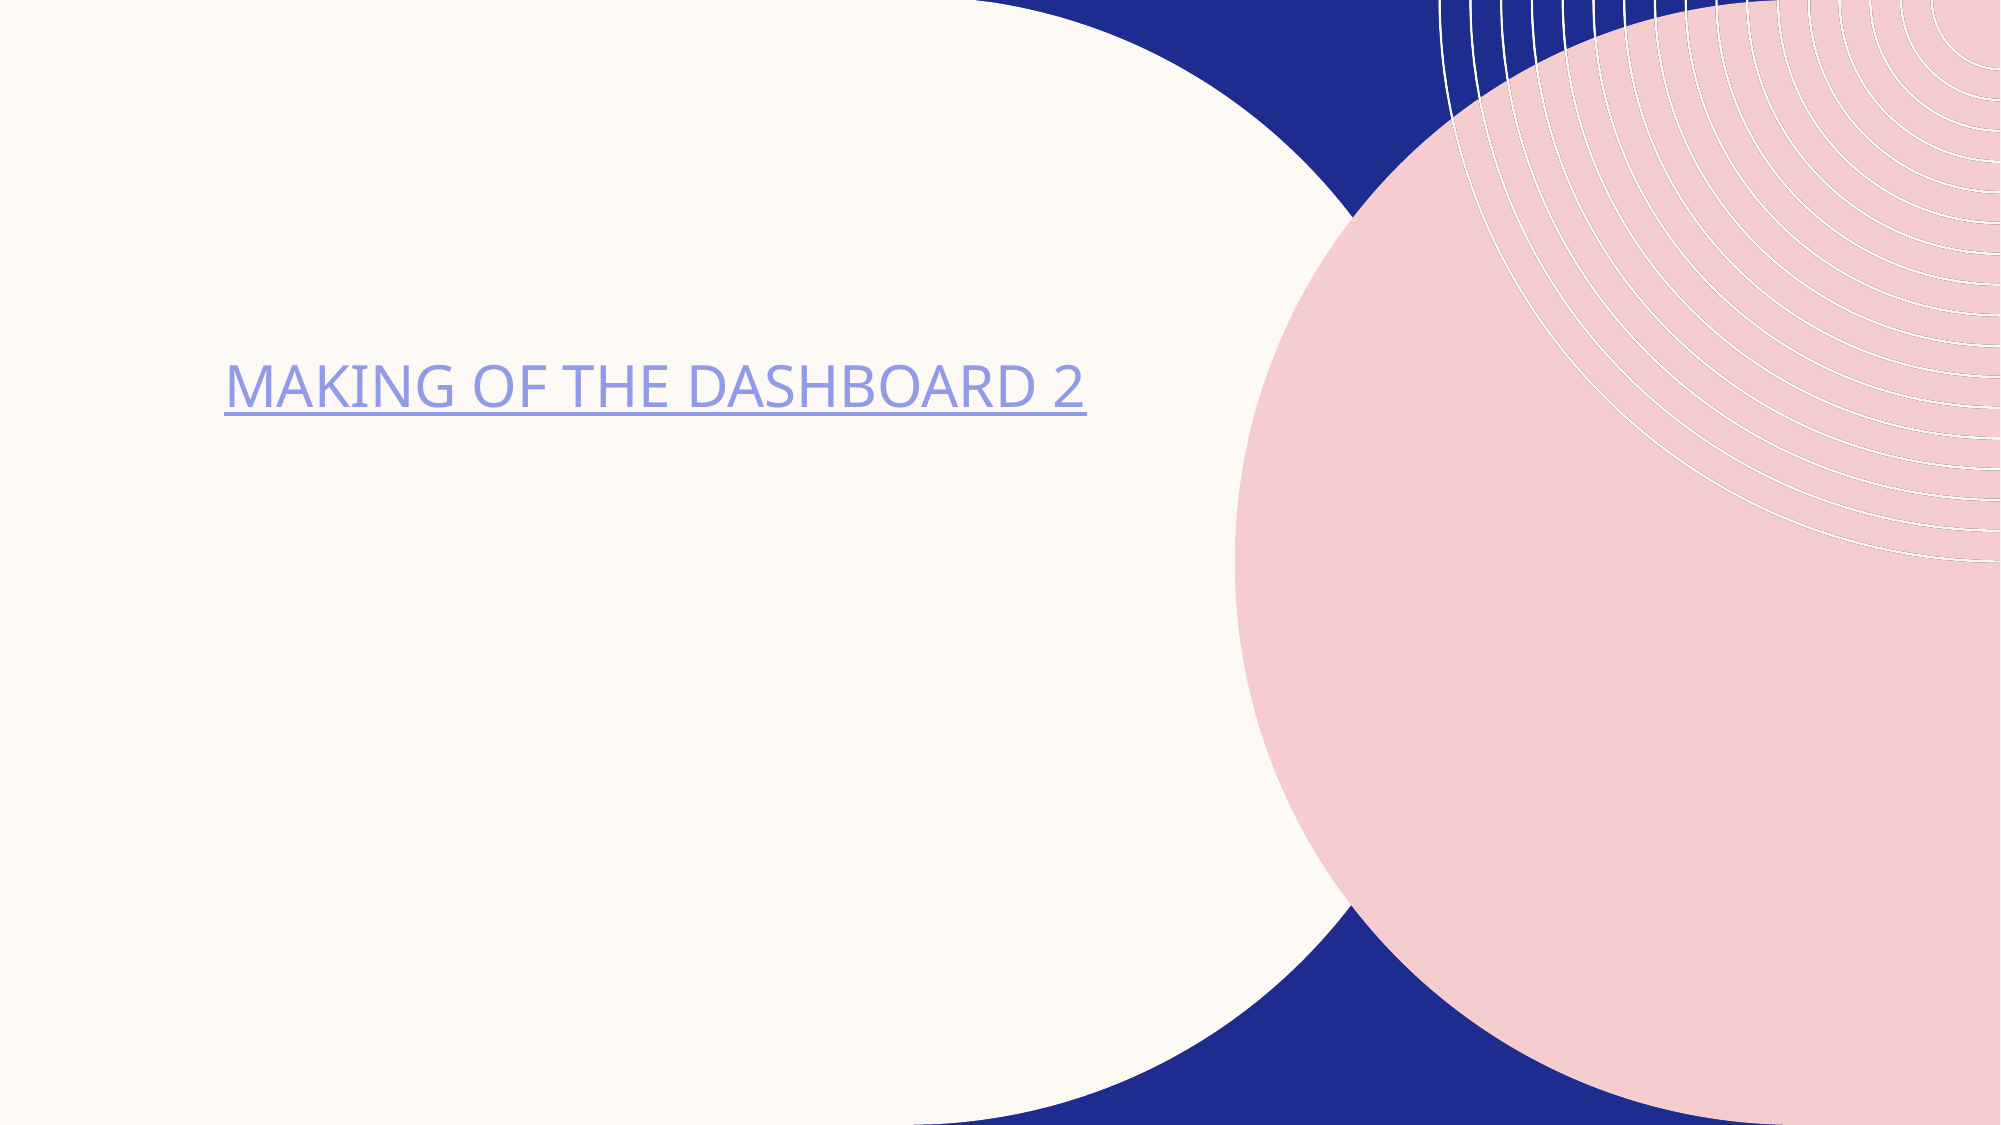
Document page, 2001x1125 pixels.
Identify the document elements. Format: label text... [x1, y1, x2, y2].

picture [1438, 0, 2001, 563]
subtitle MAKING OF THE DASHBOARD 2 [26, 348, 1213, 423]
